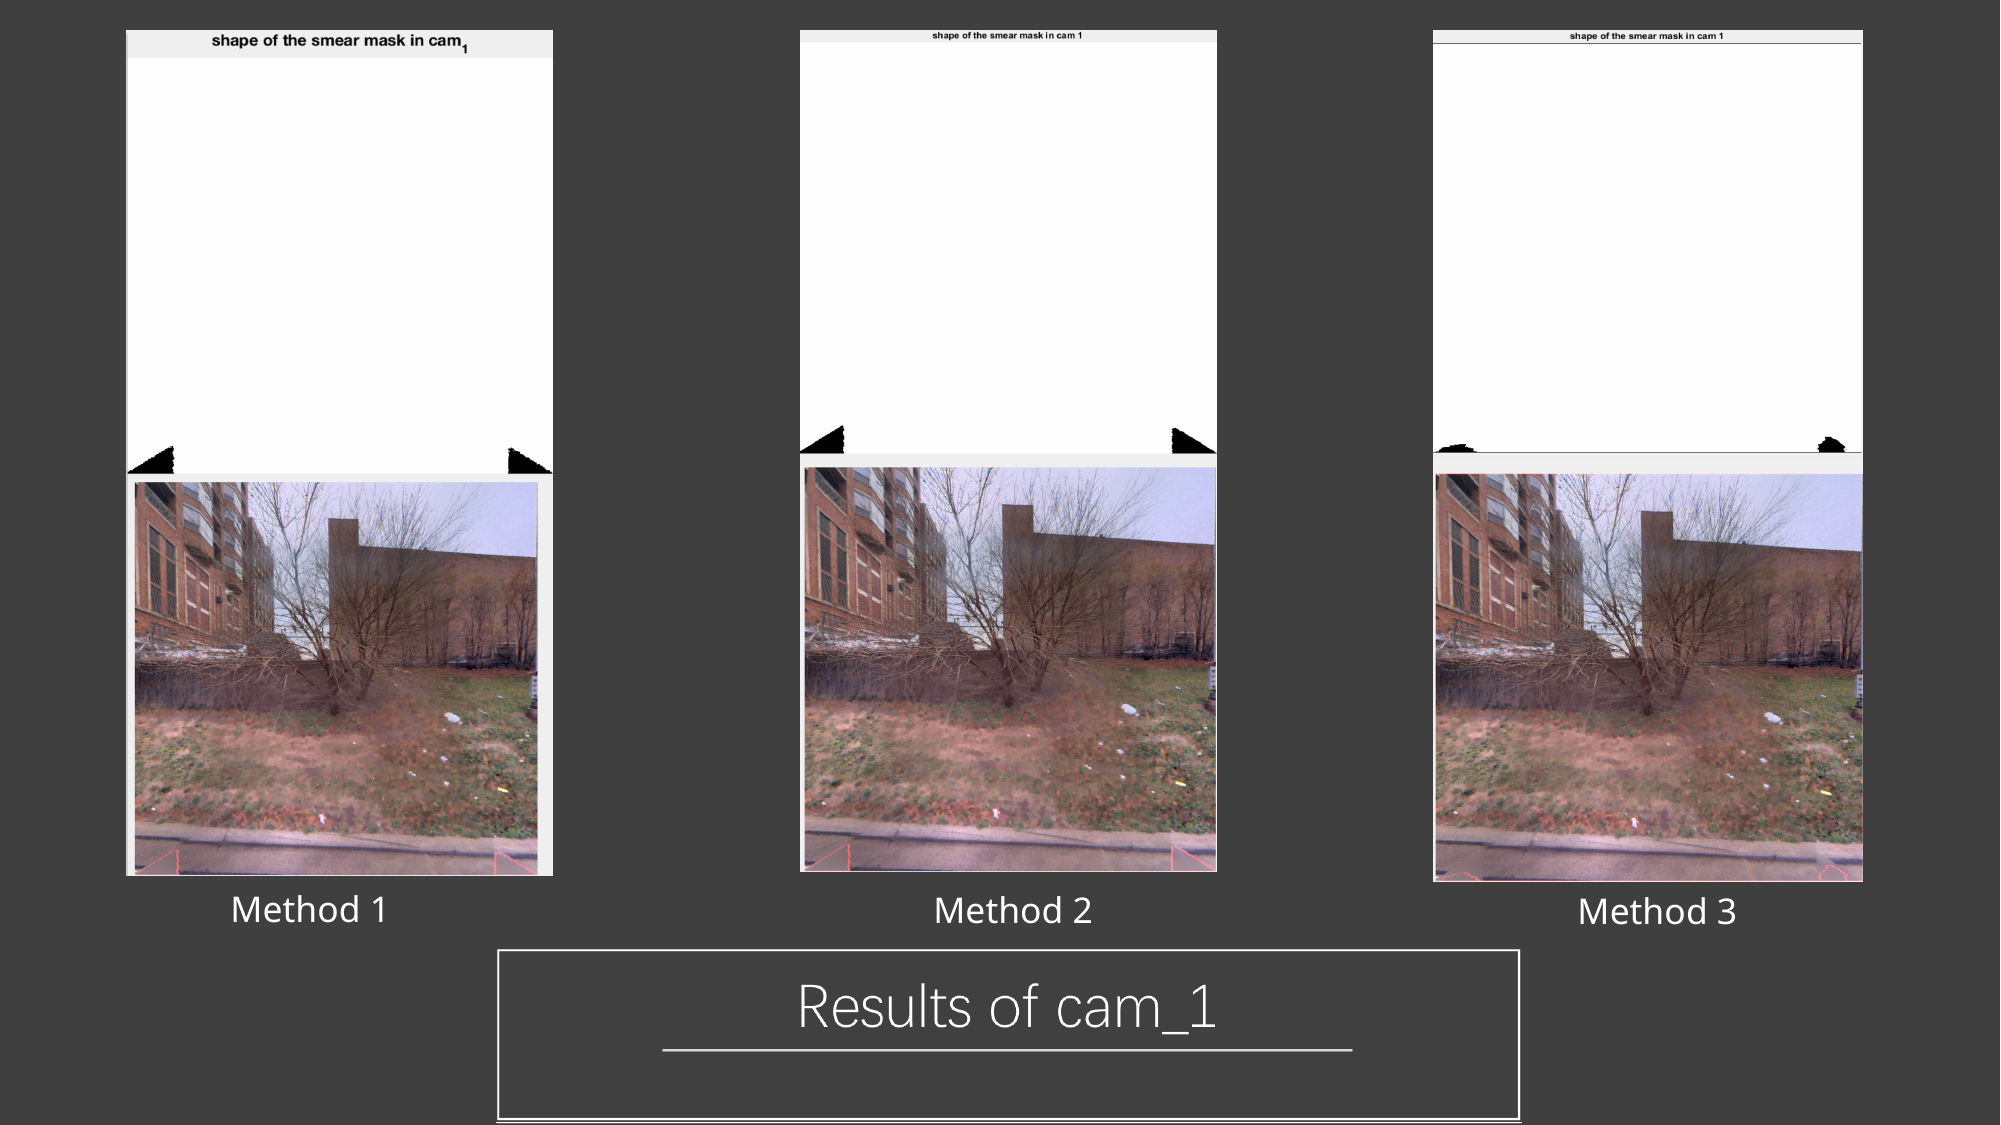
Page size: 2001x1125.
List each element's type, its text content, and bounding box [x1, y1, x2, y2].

text_box Method 2 [918, 881, 1108, 939]
picture [496, 948, 1522, 1123]
picture [1433, 30, 1863, 882]
text_box Method 1 [215, 879, 464, 937]
picture [126, 30, 553, 876]
picture [800, 30, 1217, 876]
text_box Method 3 [1562, 882, 1811, 940]
